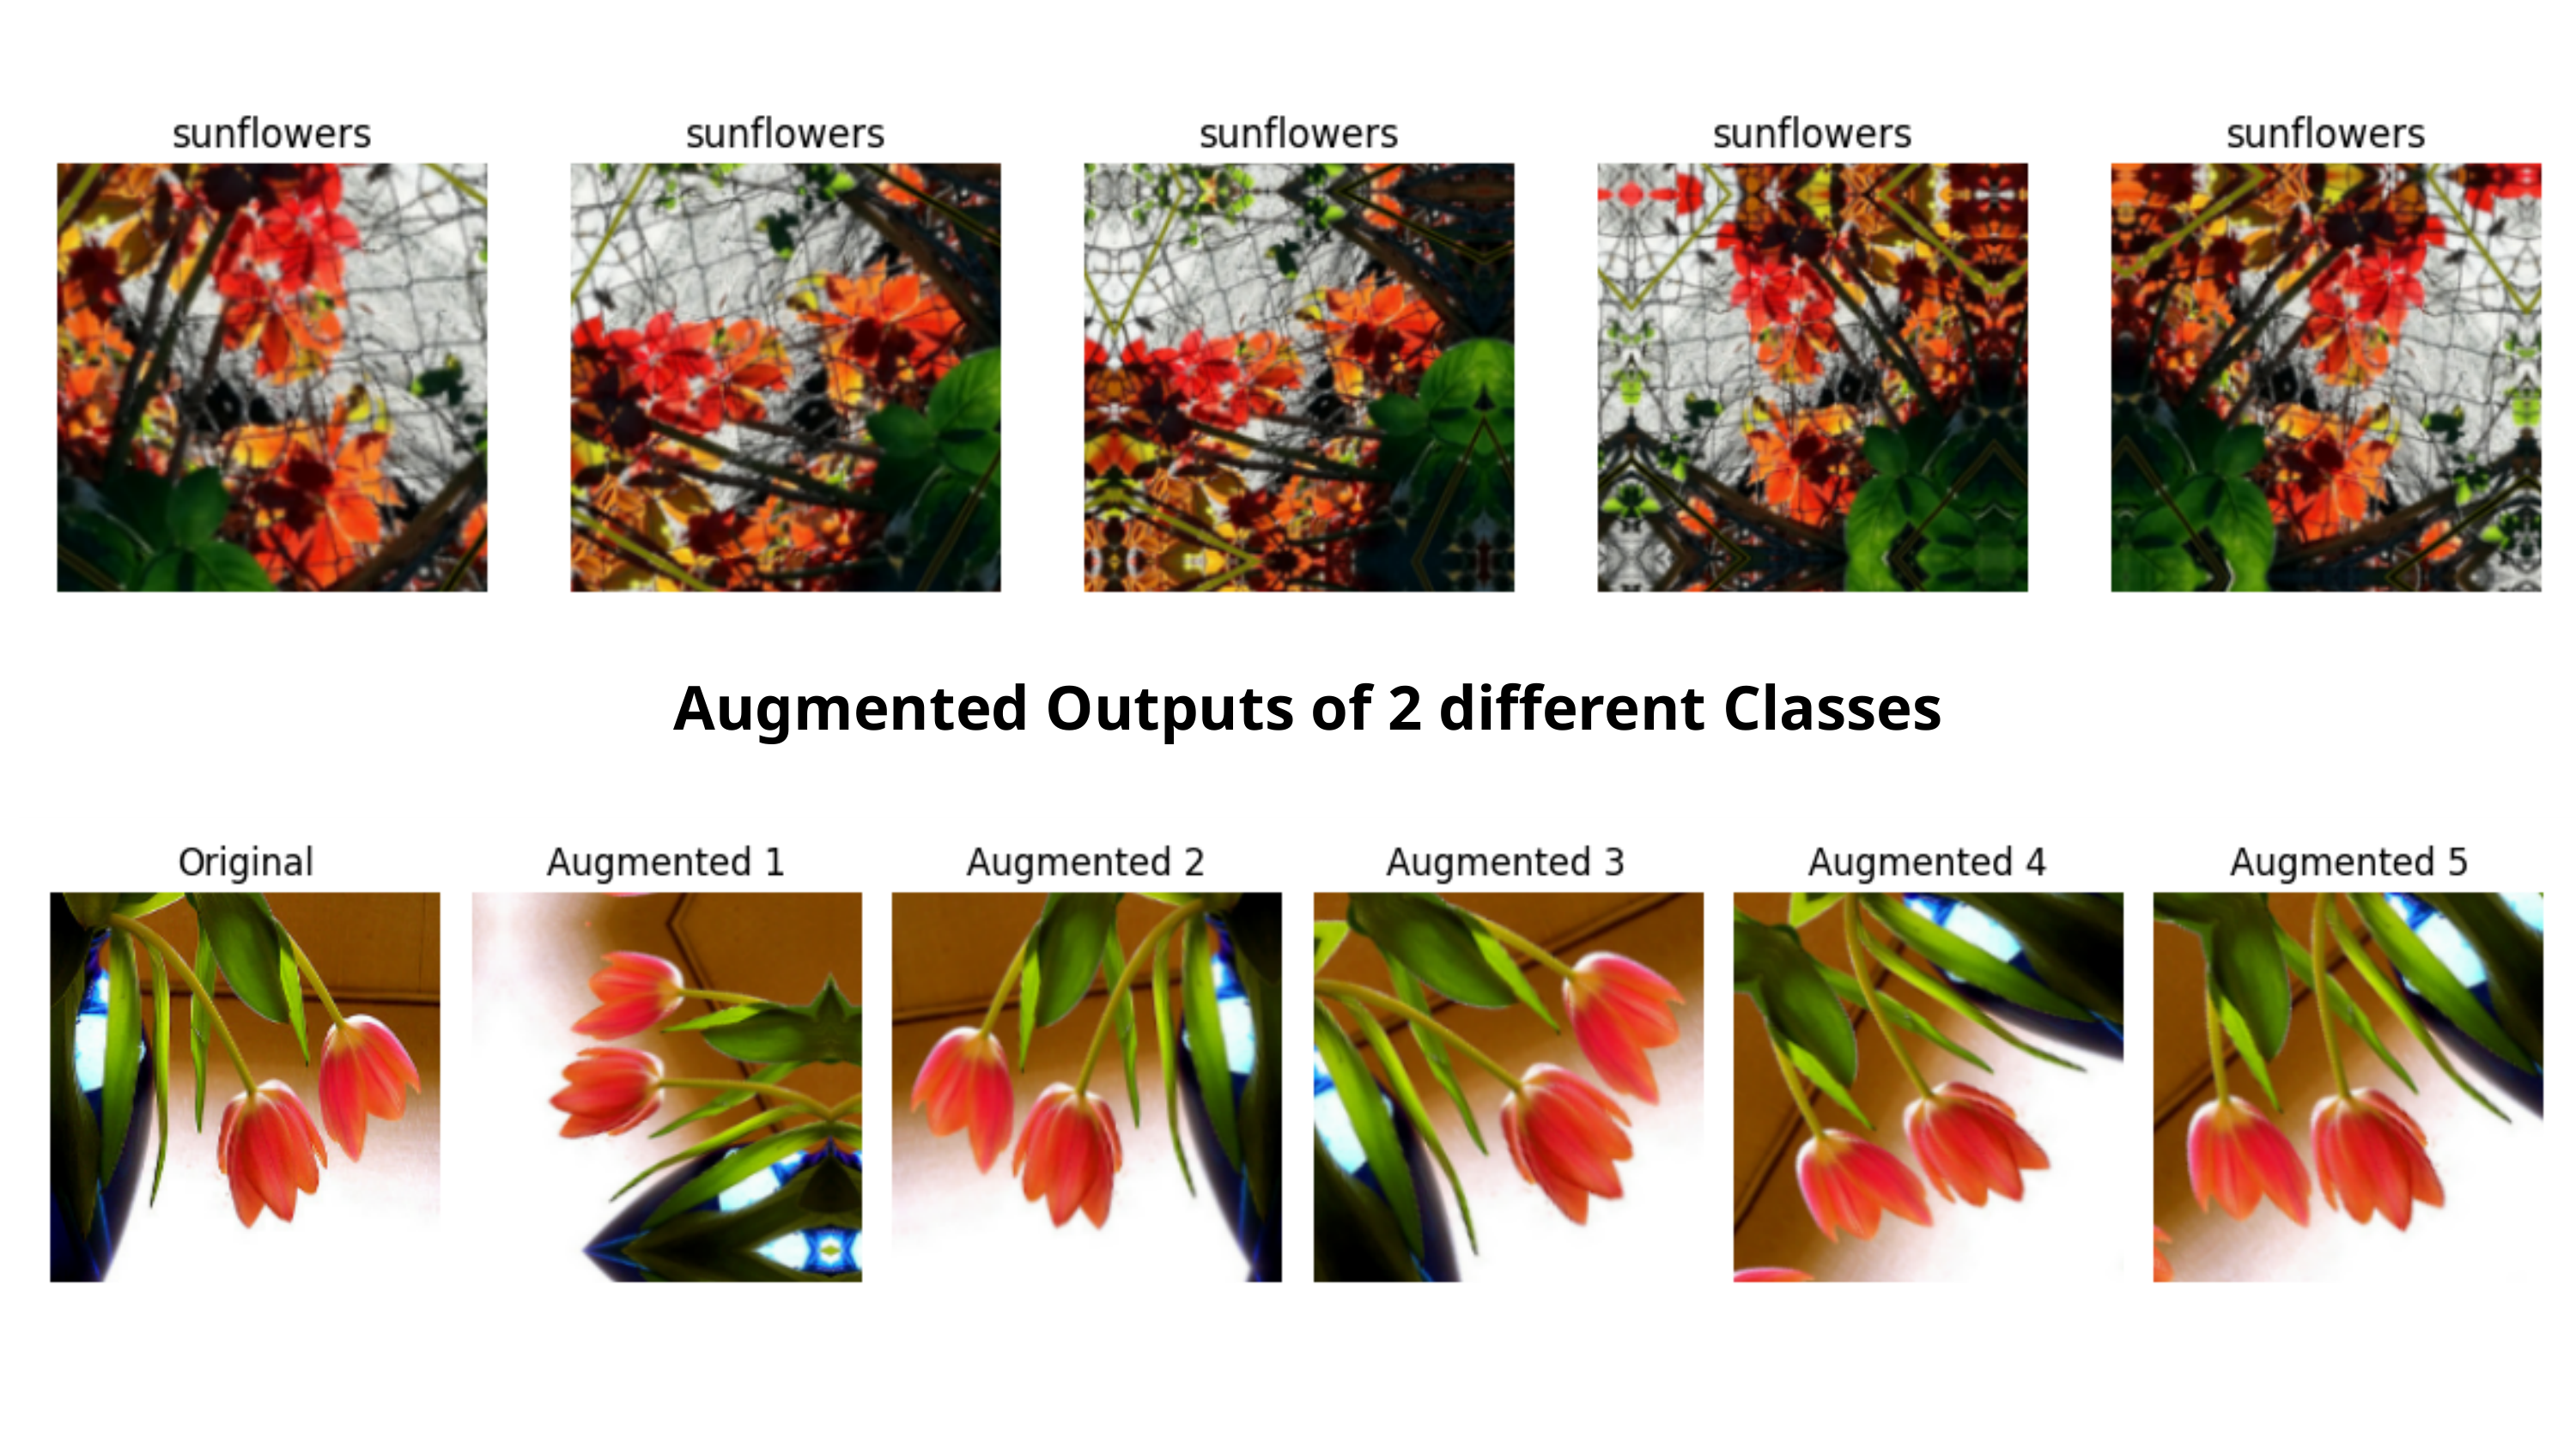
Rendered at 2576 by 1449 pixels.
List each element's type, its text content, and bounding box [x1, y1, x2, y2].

text_box Augmented Outputs of 2 different Classes [268, 657, 2349, 743]
text_box [0, 67, 2576, 613]
text_box [19, 816, 2576, 1325]
